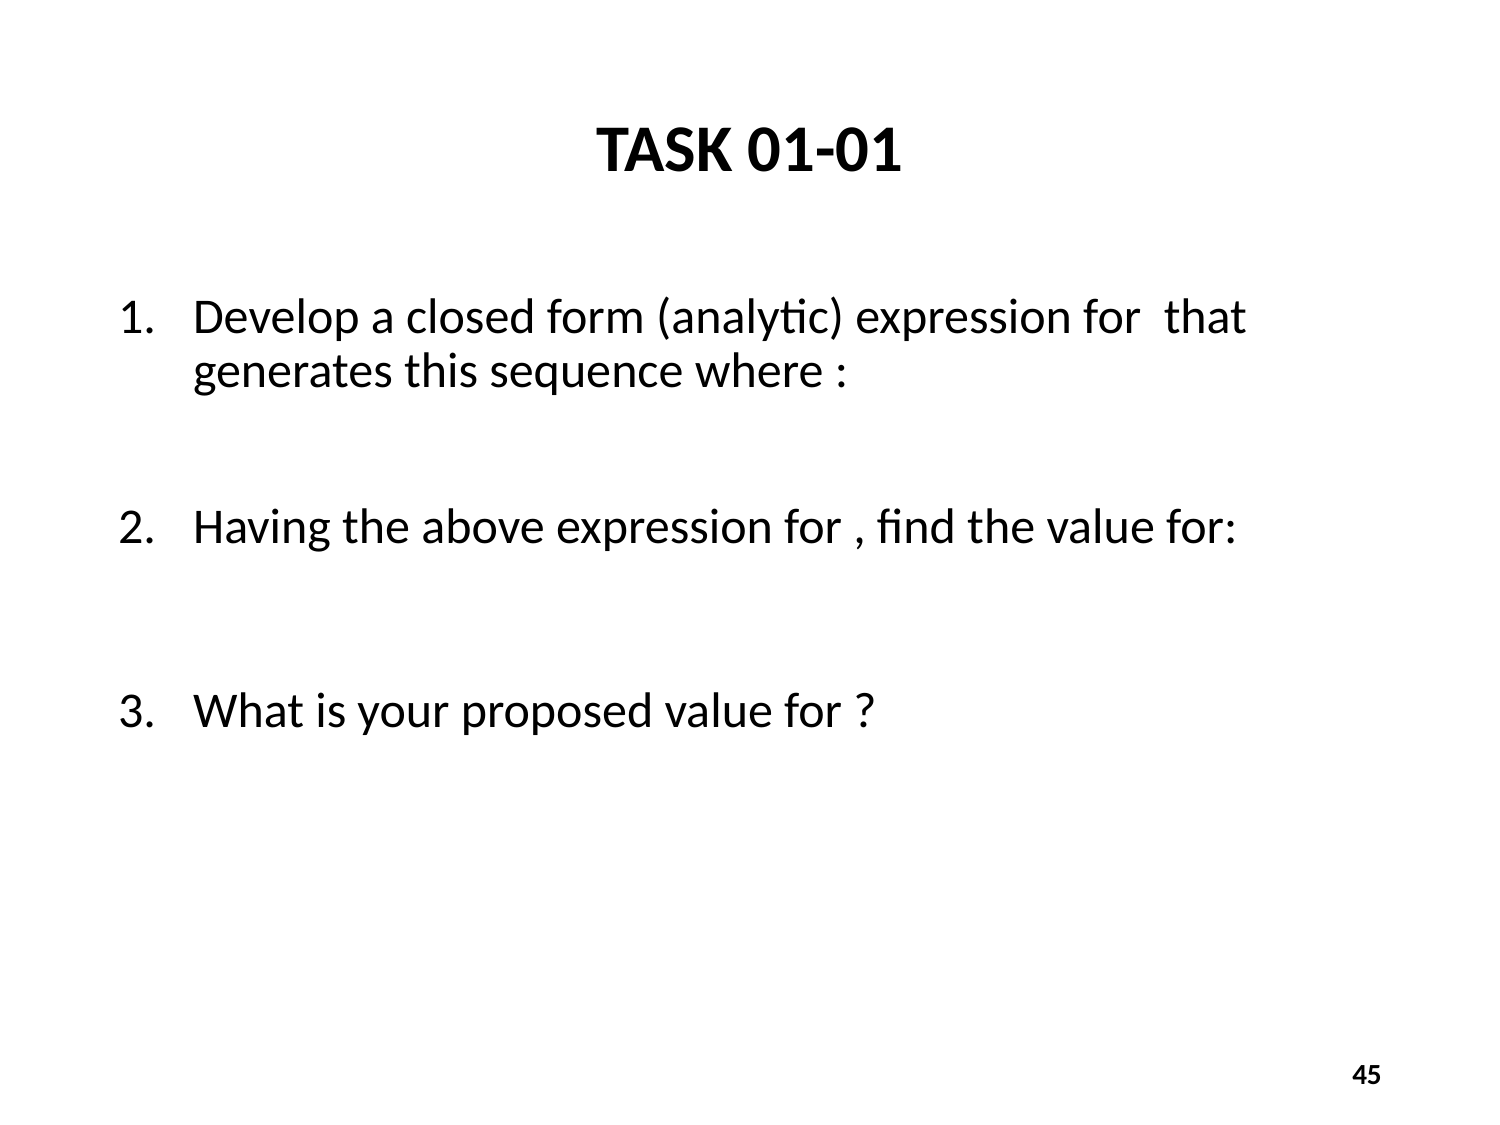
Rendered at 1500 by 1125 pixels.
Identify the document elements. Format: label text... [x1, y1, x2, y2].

title TASK 01-01 [103, 59, 1397, 241]
slide_number 45 [1059, 1042, 1397, 1103]
